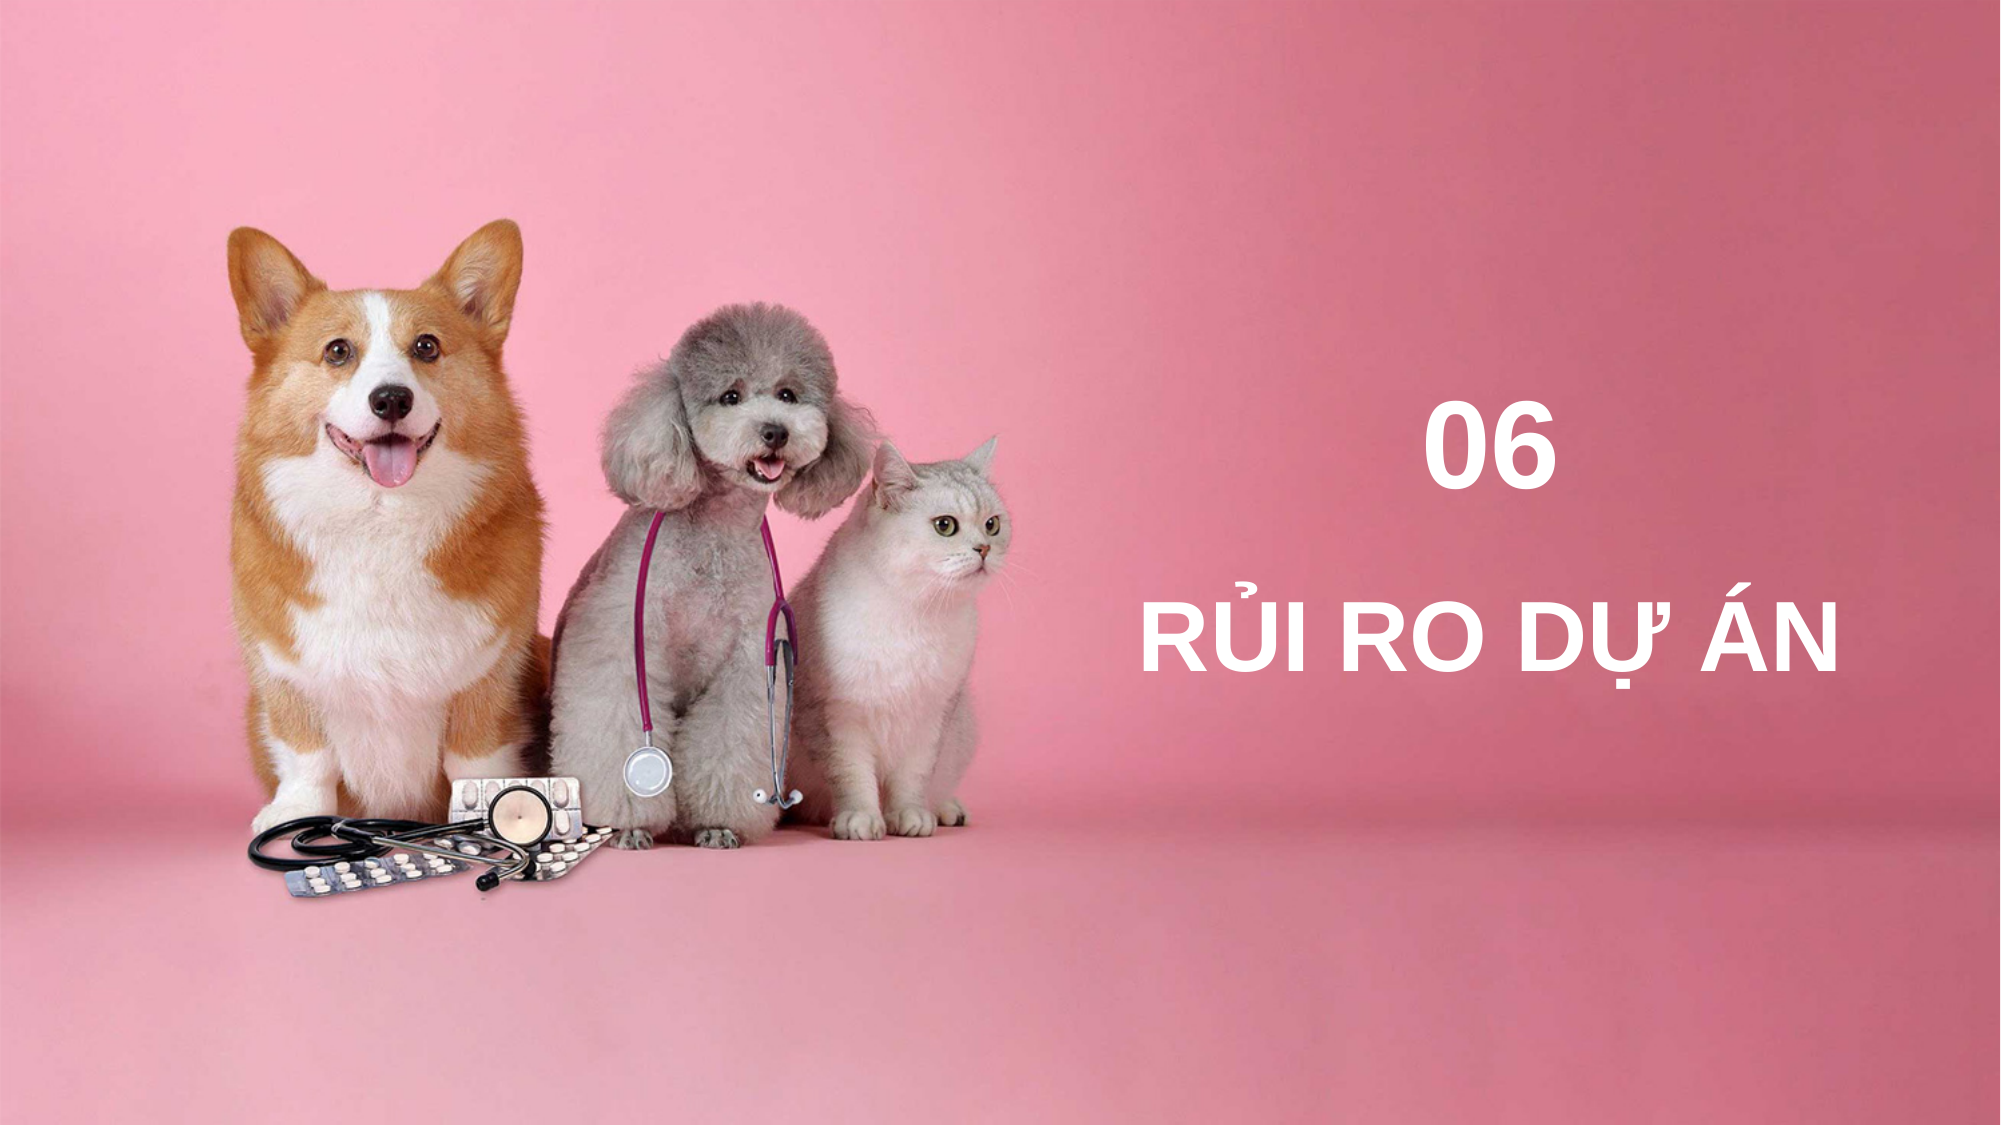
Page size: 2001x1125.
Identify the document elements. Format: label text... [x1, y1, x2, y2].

text_box RỦI RO DỰ ÁN [1089, 563, 1893, 699]
text_box 06 [1382, 356, 1600, 522]
picture [0, 0, 2001, 1125]
